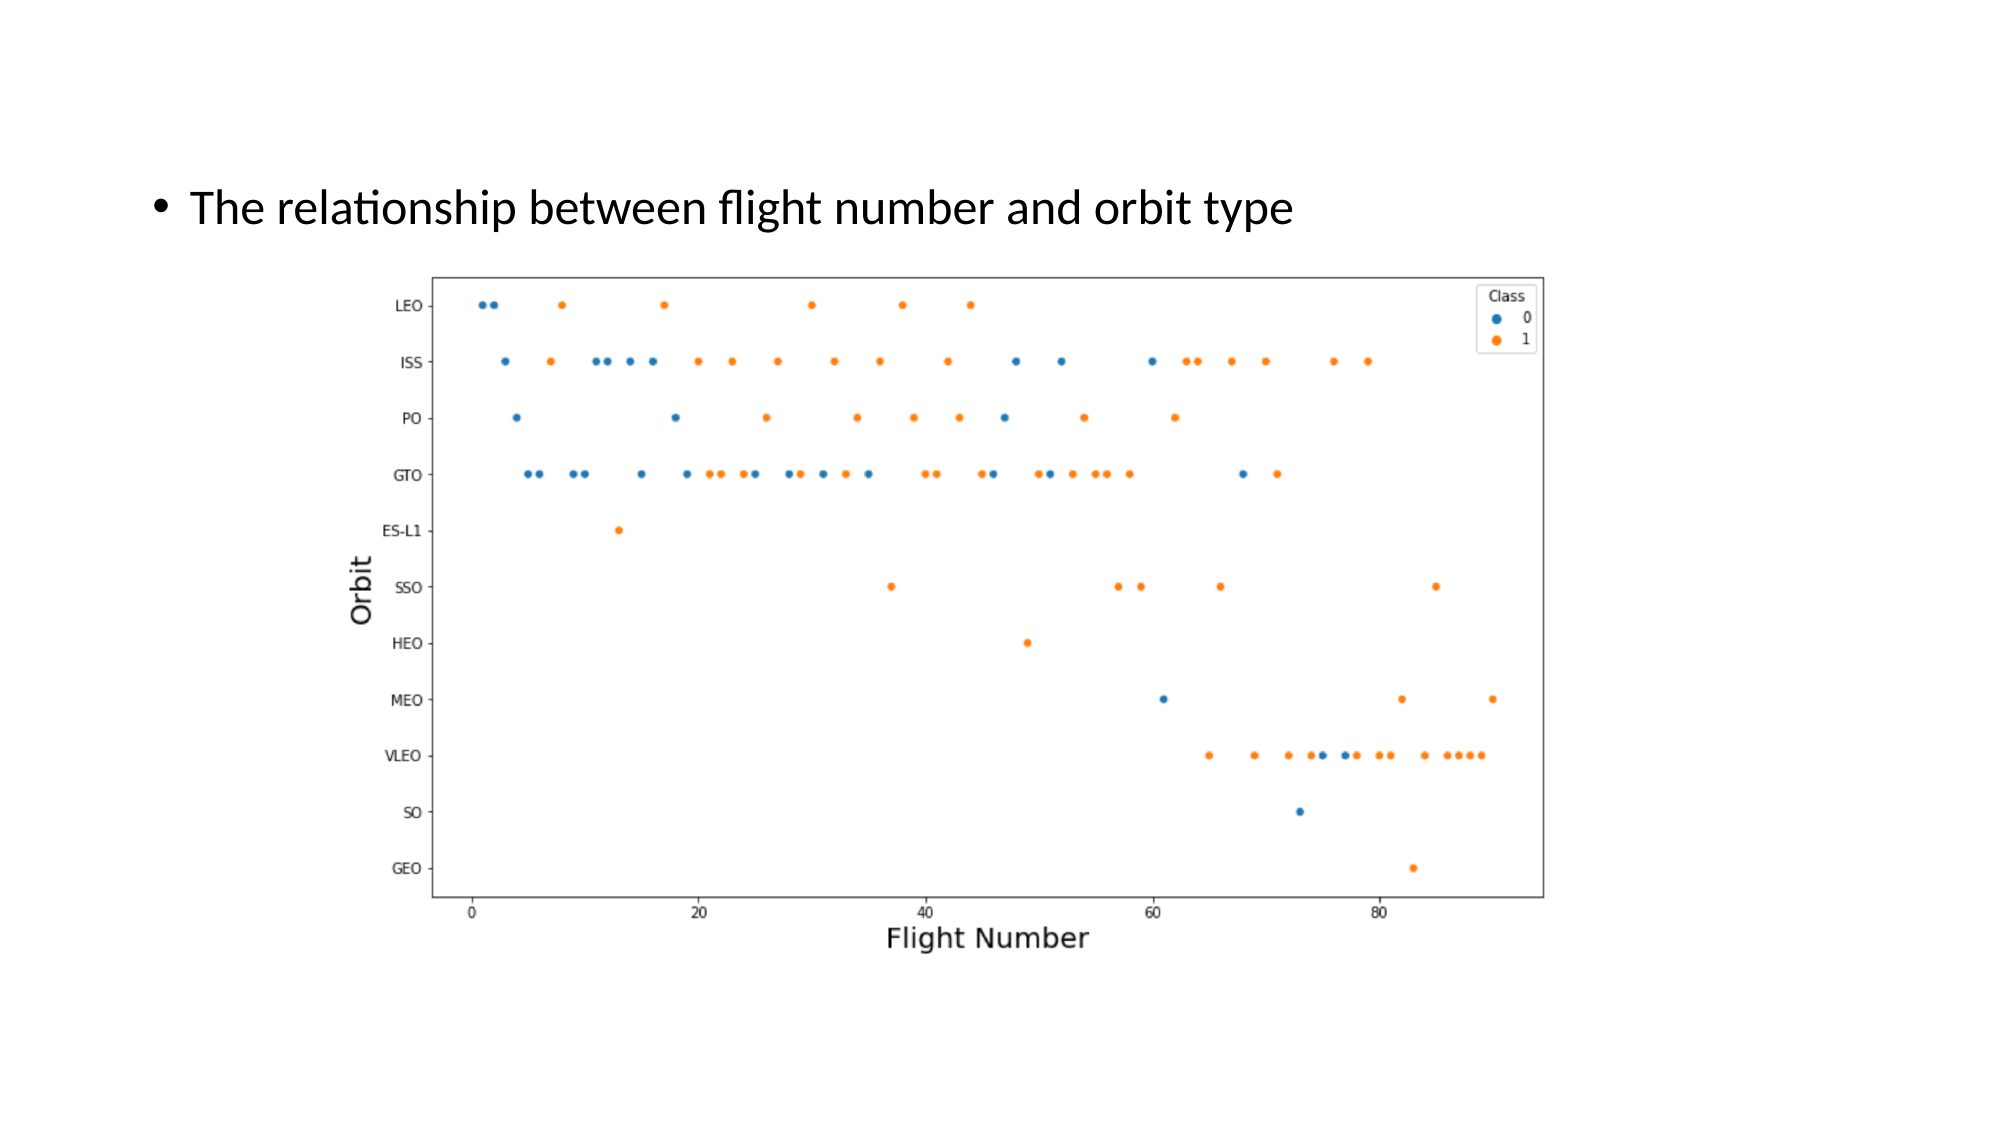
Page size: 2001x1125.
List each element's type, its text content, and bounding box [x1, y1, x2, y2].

picture [332, 264, 1561, 966]
list The relationship between flight number and orbit type [137, 174, 1863, 966]
